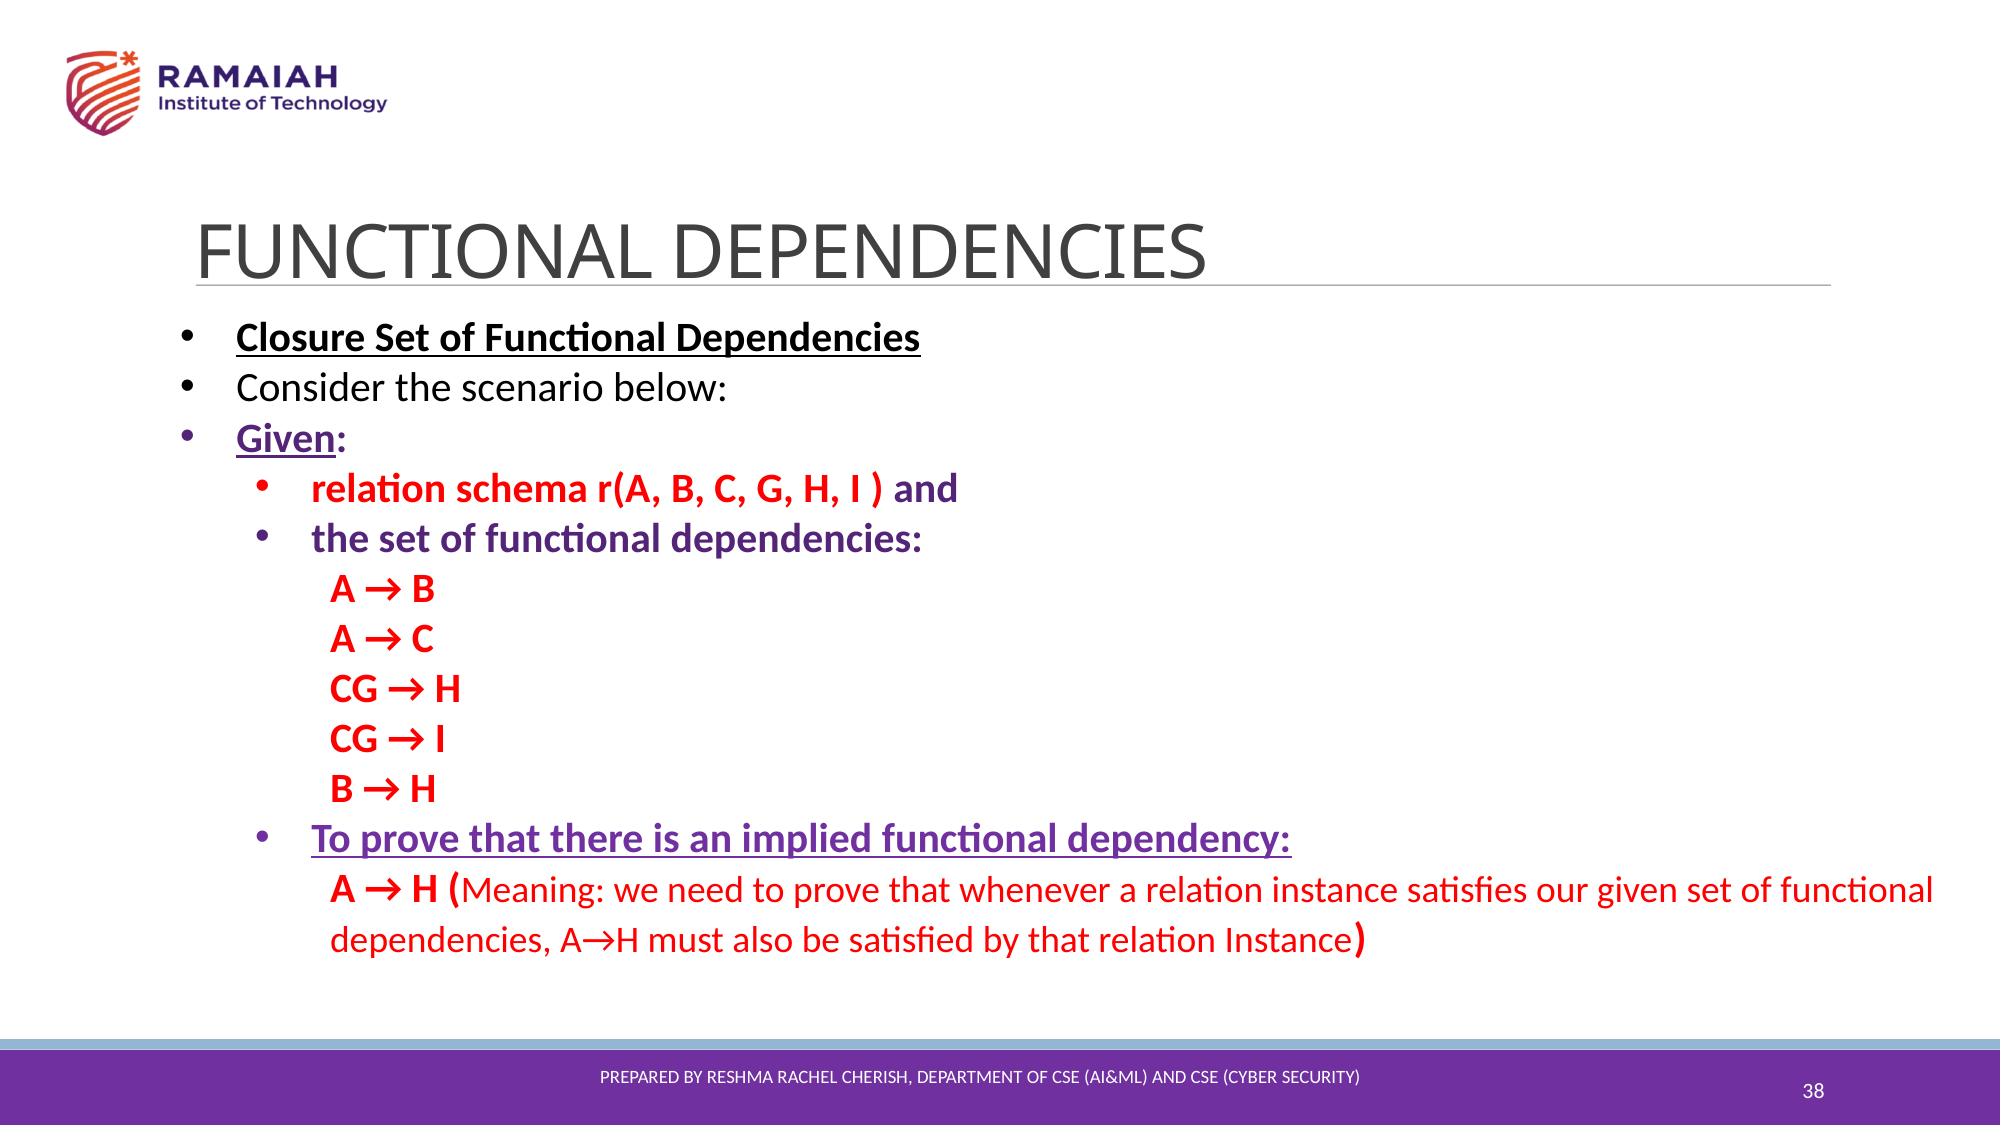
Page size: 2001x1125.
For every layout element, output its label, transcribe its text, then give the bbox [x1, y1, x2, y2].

text_box 38 [1624, 1059, 1840, 1120]
text_box FUNCTIONAL DEPENDENCIES [180, 142, 1830, 302]
text_box Closure Set of Functional Dependencies Consider the scenario below: Given: relation schema r(A, B, C, G, H, I ) and the set of functional dependencies: A → B A → C CG → H CG → I B → H To prove that there is an implied functional dependency: A → H (Meaning: we need to prove that whenever a relation instance satisfies our given set of functional dependencies, A→H must also be satisfied by that relation Instance) [180, 302, 1964, 1015]
picture [28, 5, 429, 166]
text_box Prepared By reshma Rachel cherish, Department of CSE (ai&ml) and CSE (Cyber security) [584, 1068, 1376, 1125]
